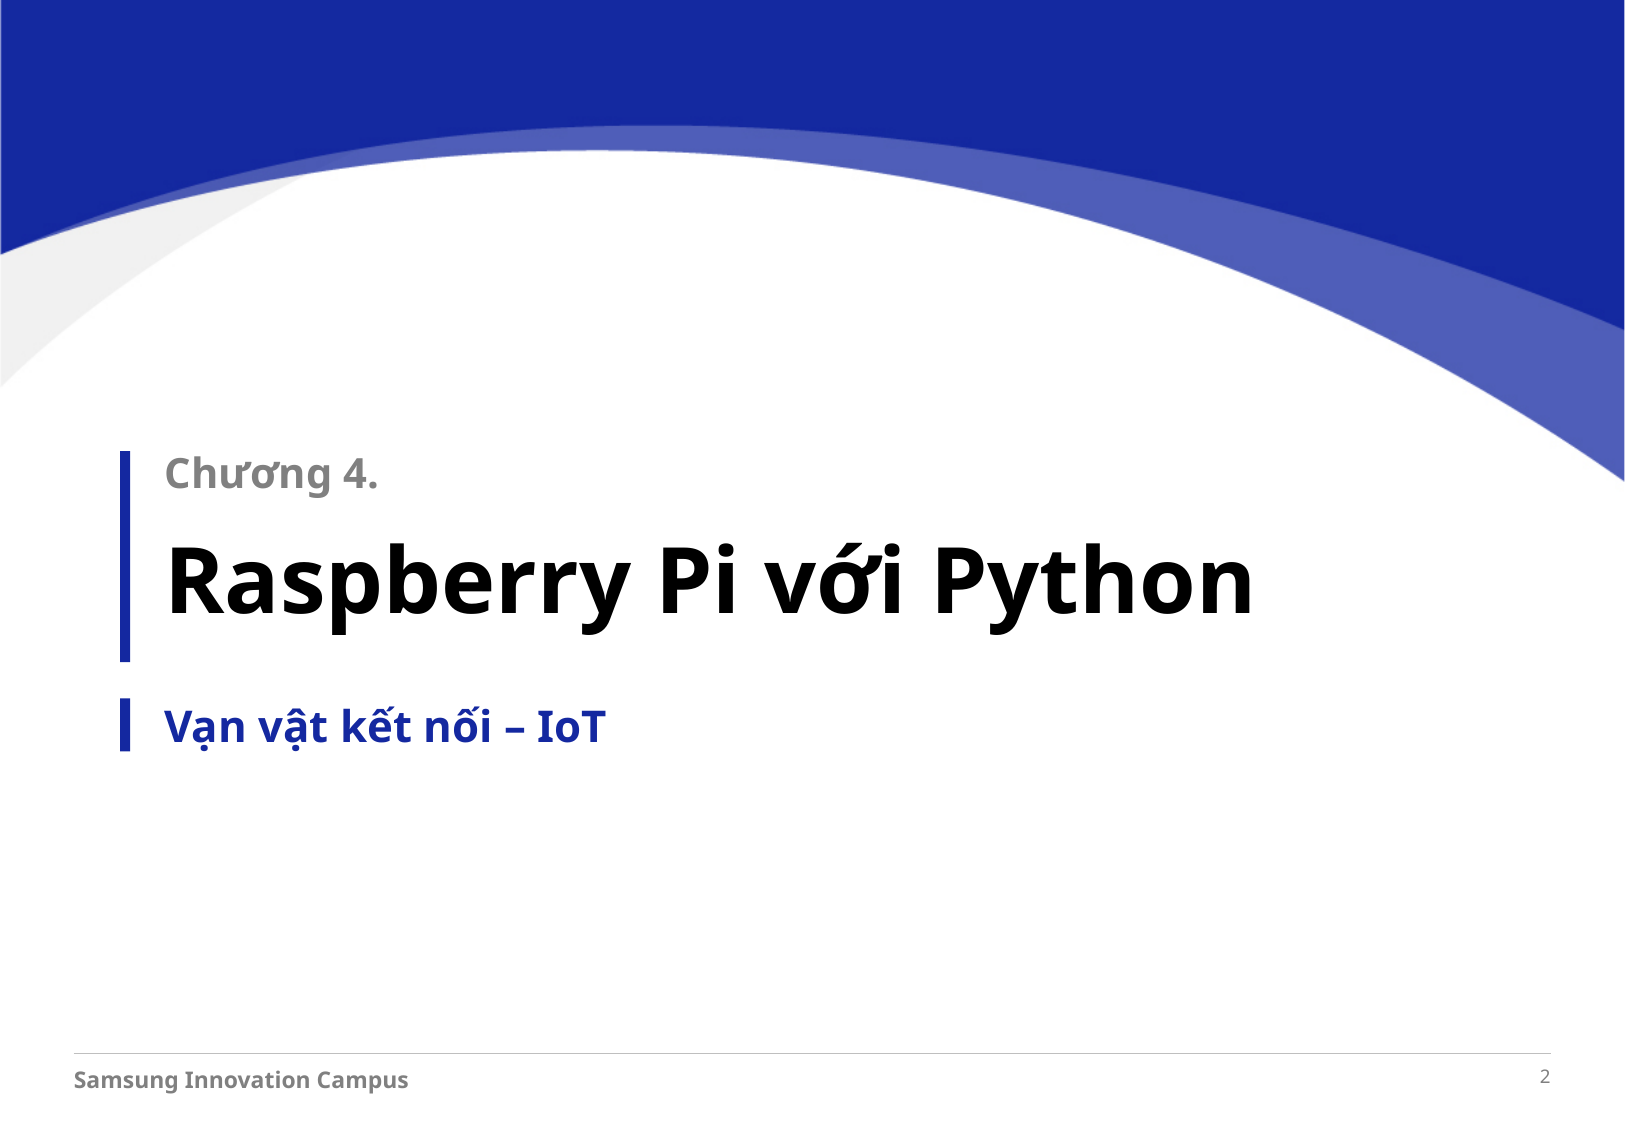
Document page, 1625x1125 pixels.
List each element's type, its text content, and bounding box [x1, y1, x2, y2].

text_box [119, 450, 131, 663]
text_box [120, 698, 774, 752]
picture [0, 0, 1625, 1125]
text_box Raspberry Pi với Python [163, 521, 1510, 633]
text_box Chương 4. [163, 446, 1064, 498]
